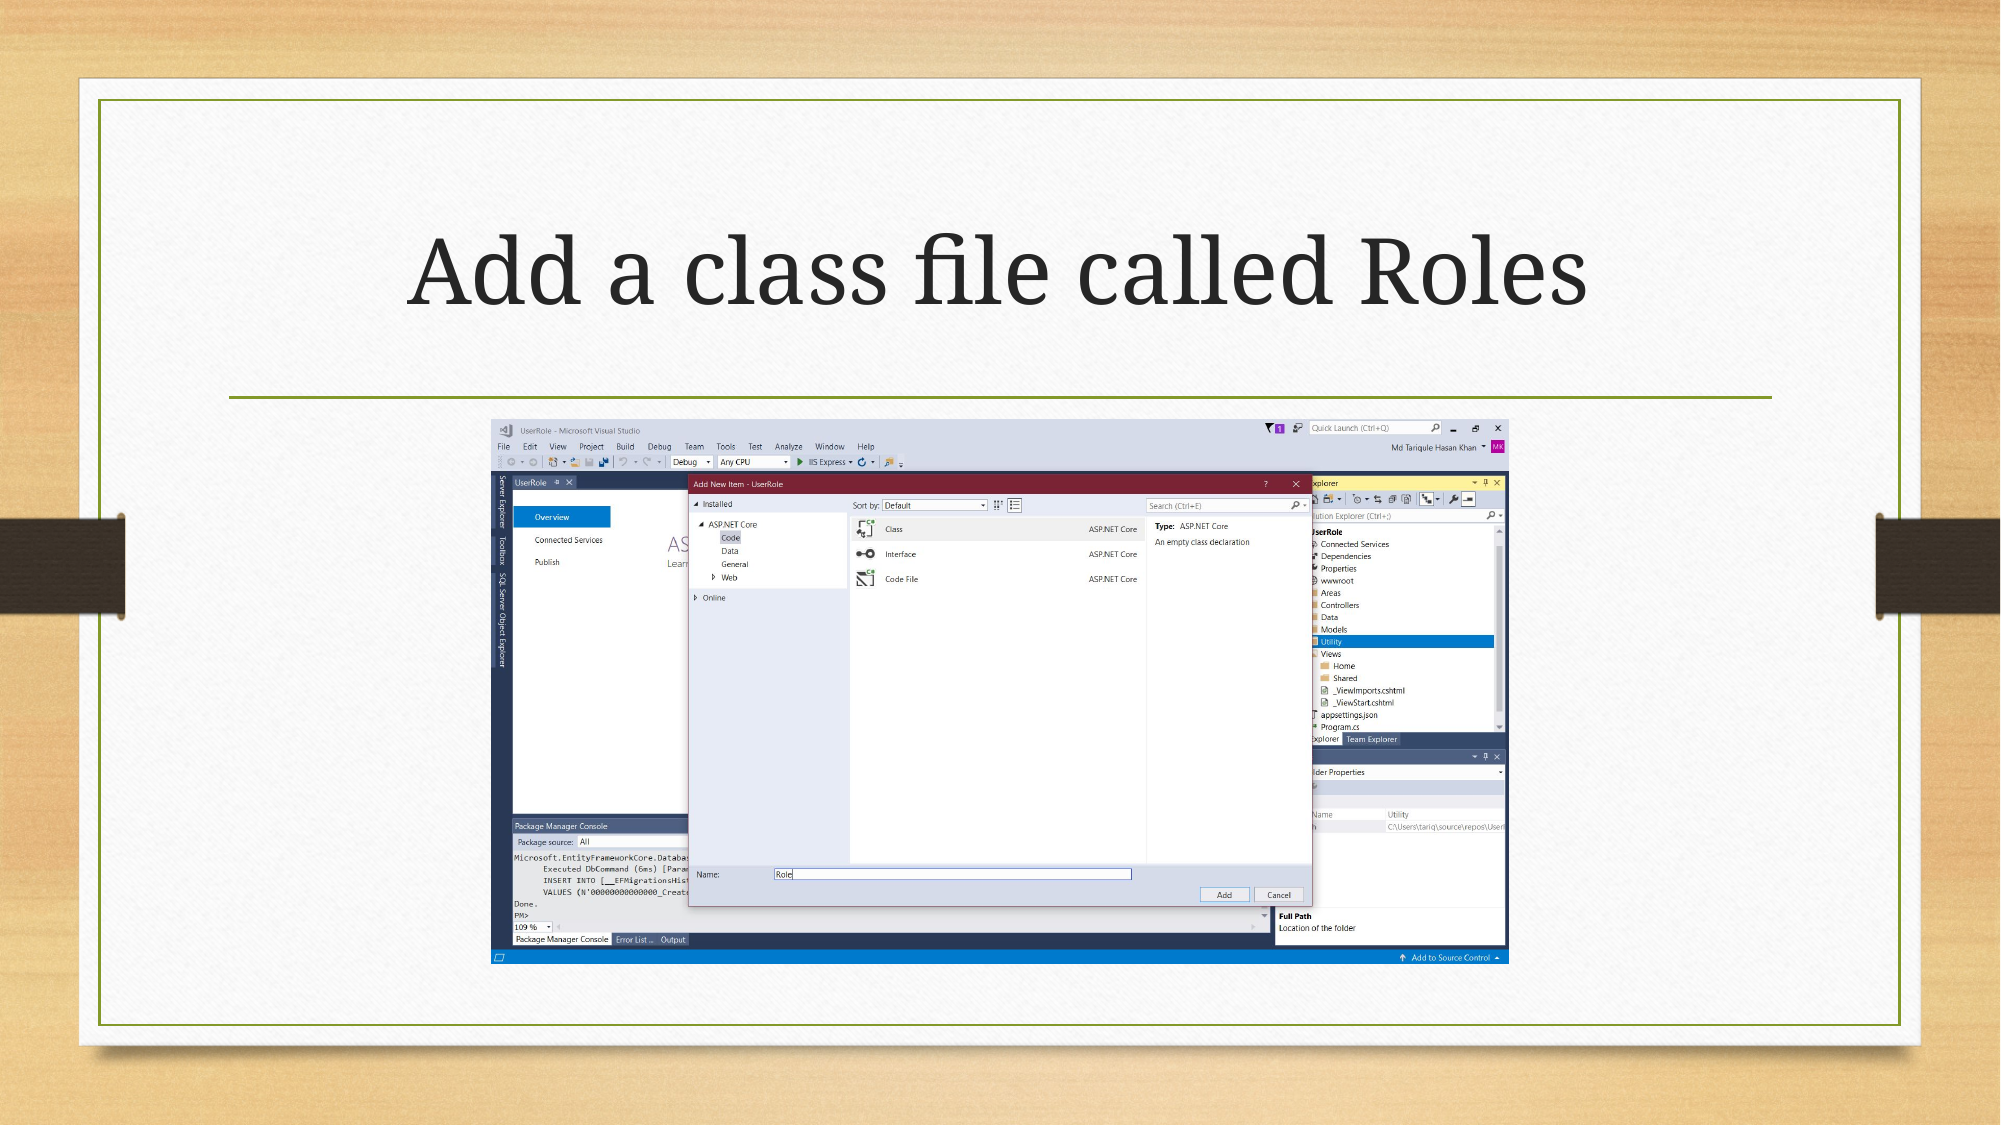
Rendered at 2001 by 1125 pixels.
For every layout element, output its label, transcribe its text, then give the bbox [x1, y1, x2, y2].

title Add a class file called Roles [212, 161, 1788, 375]
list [491, 419, 1509, 964]
picture [0, 0, 2001, 1125]
